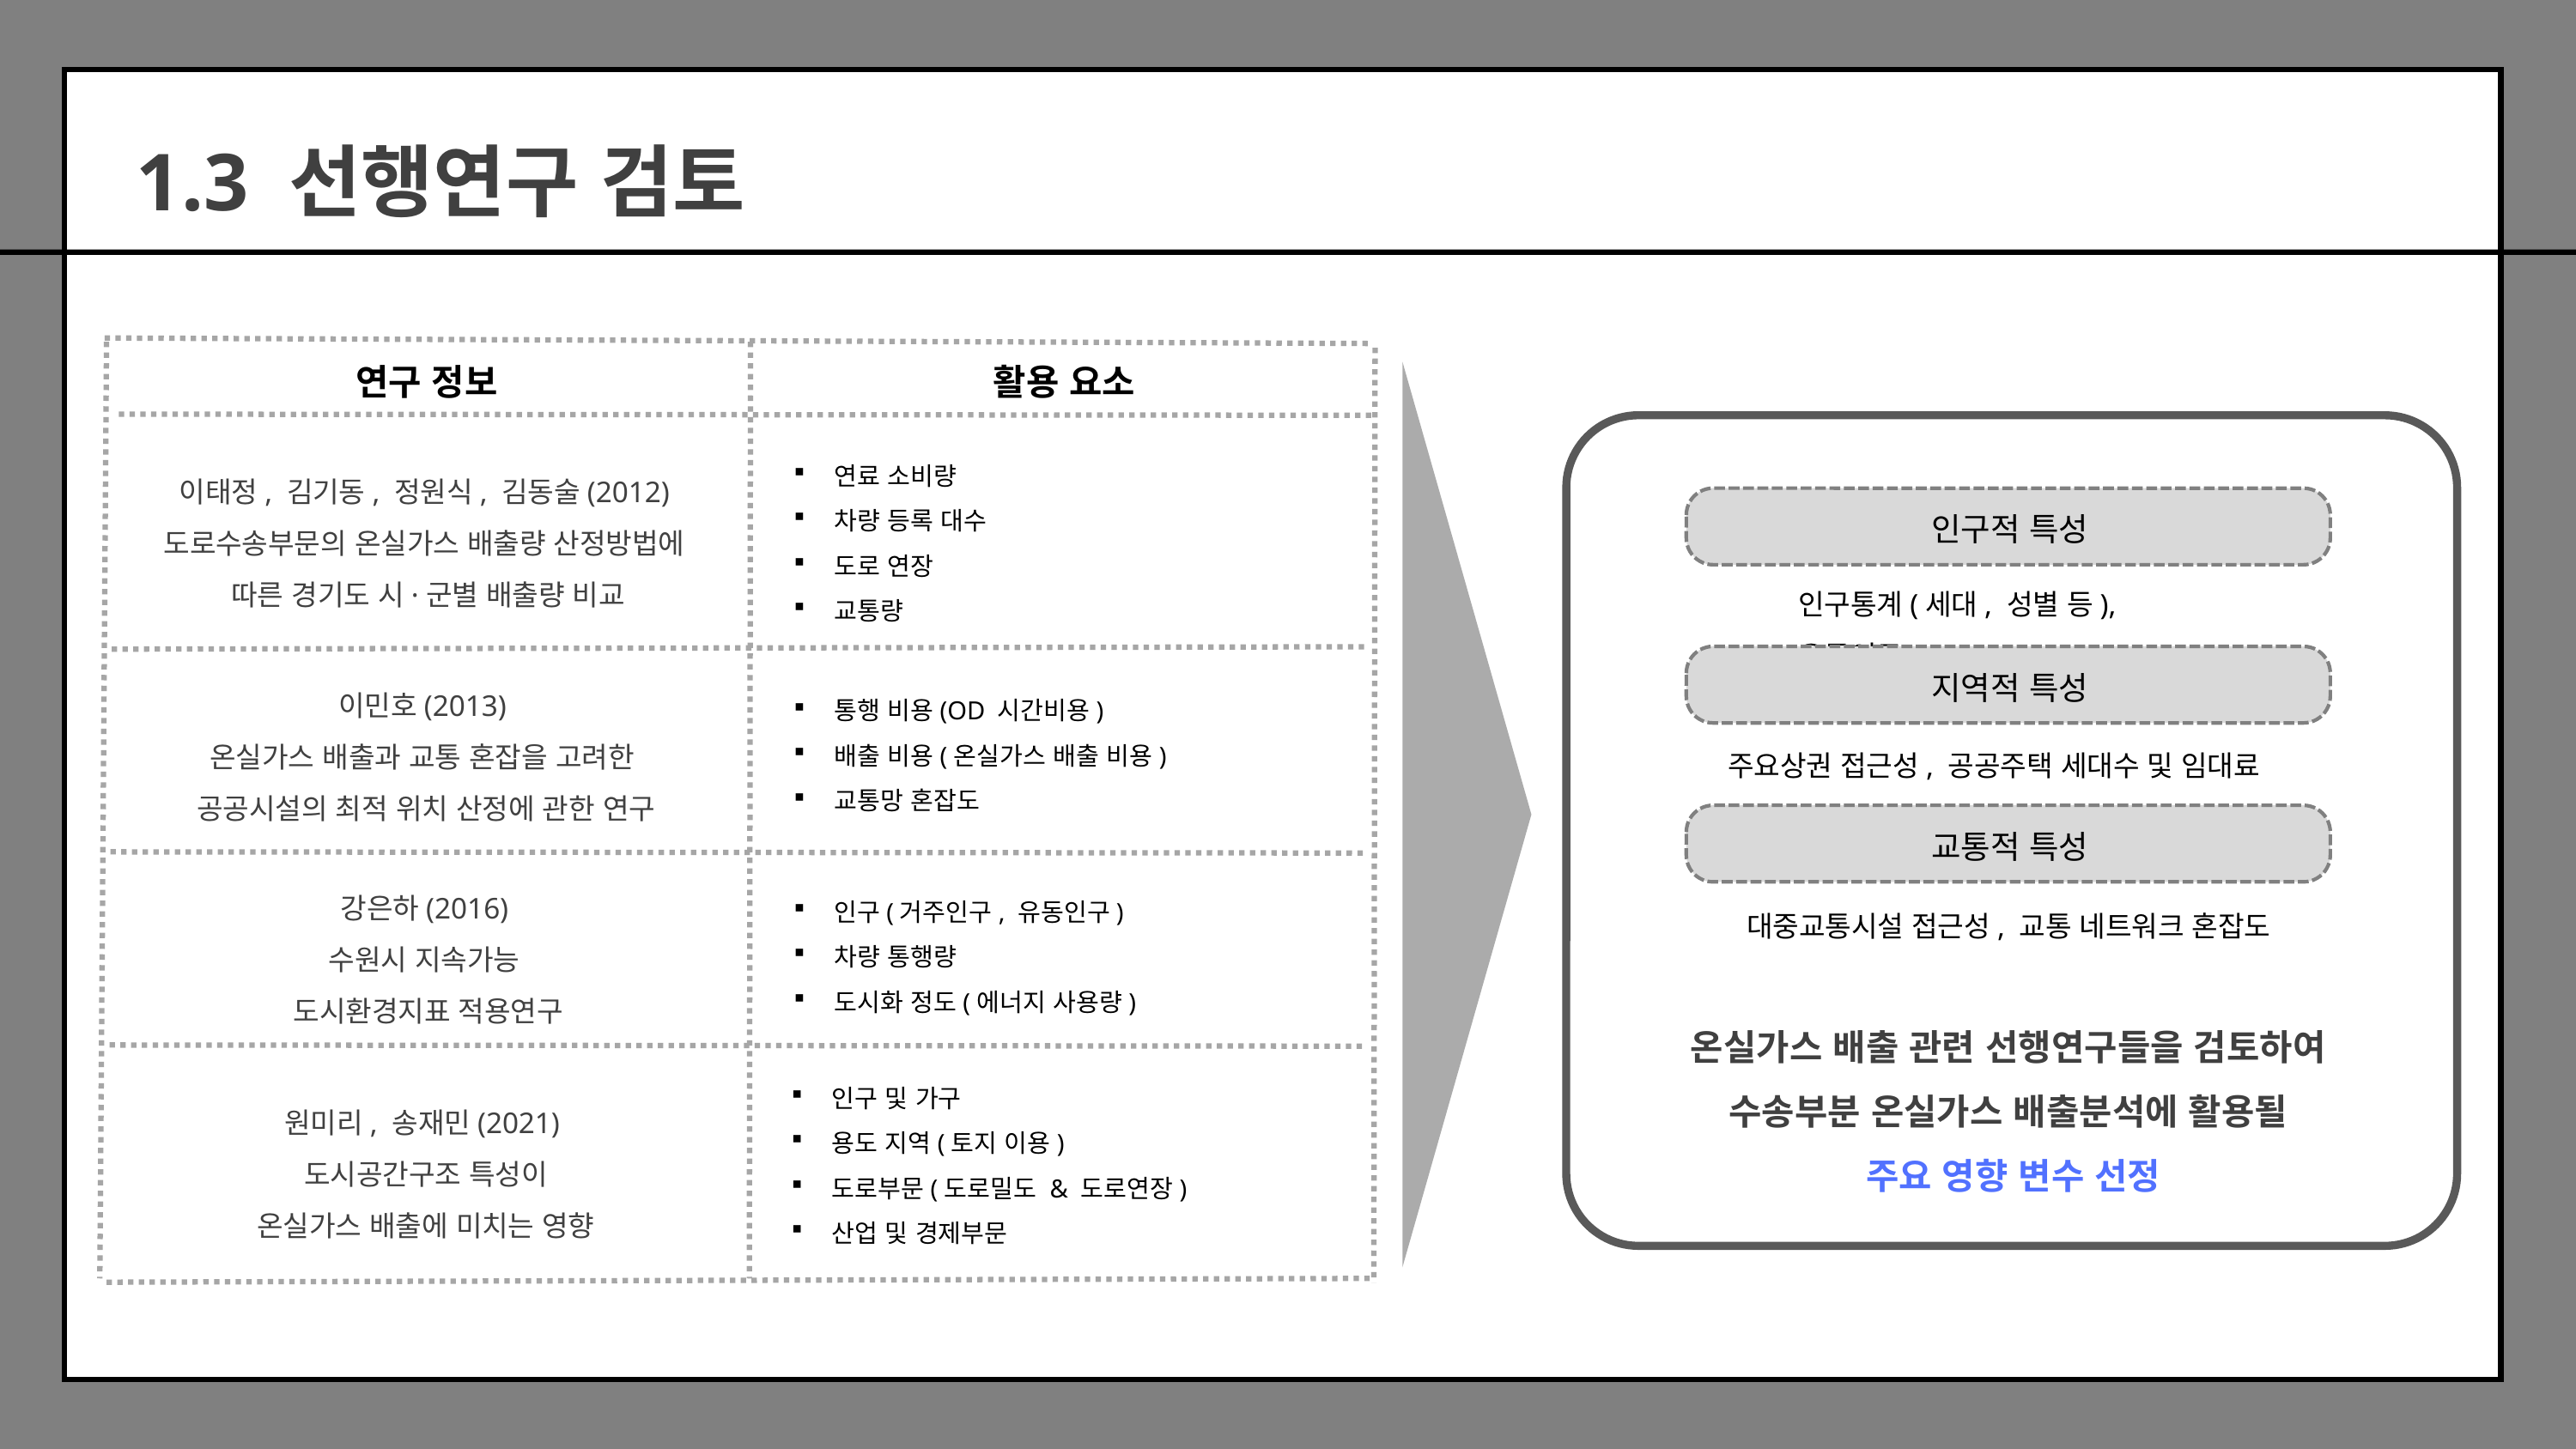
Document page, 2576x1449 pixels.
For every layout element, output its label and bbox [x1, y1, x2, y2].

text_box [64, 69, 2501, 1379]
